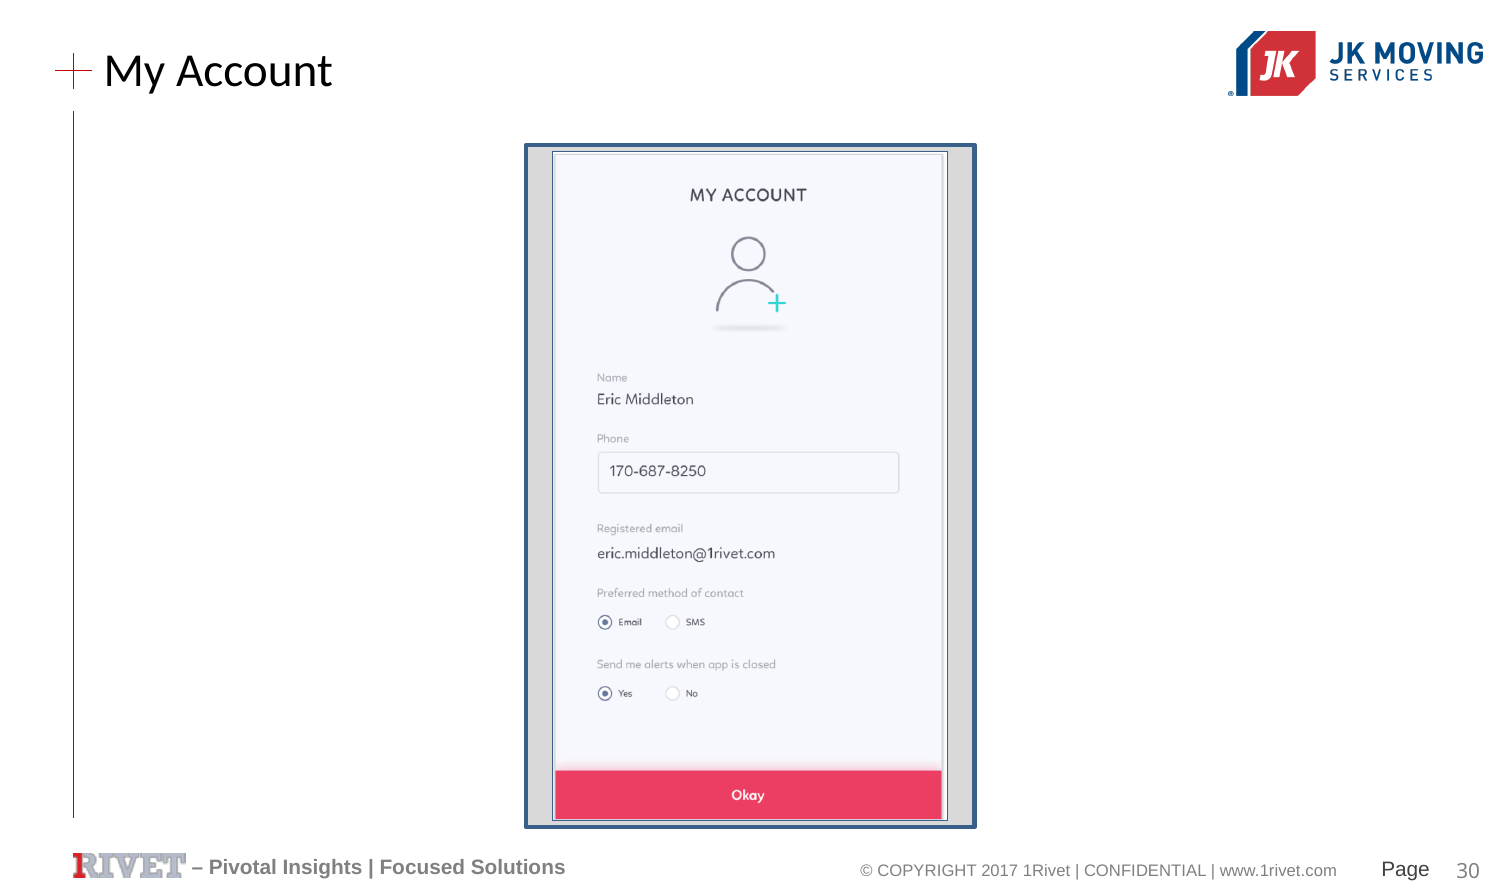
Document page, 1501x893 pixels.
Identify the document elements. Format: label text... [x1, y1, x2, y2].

picture [552, 150, 949, 822]
picture [1228, 30, 1483, 96]
text_box [524, 143, 977, 829]
picture [73, 853, 186, 878]
title My Account [88, 31, 1227, 104]
